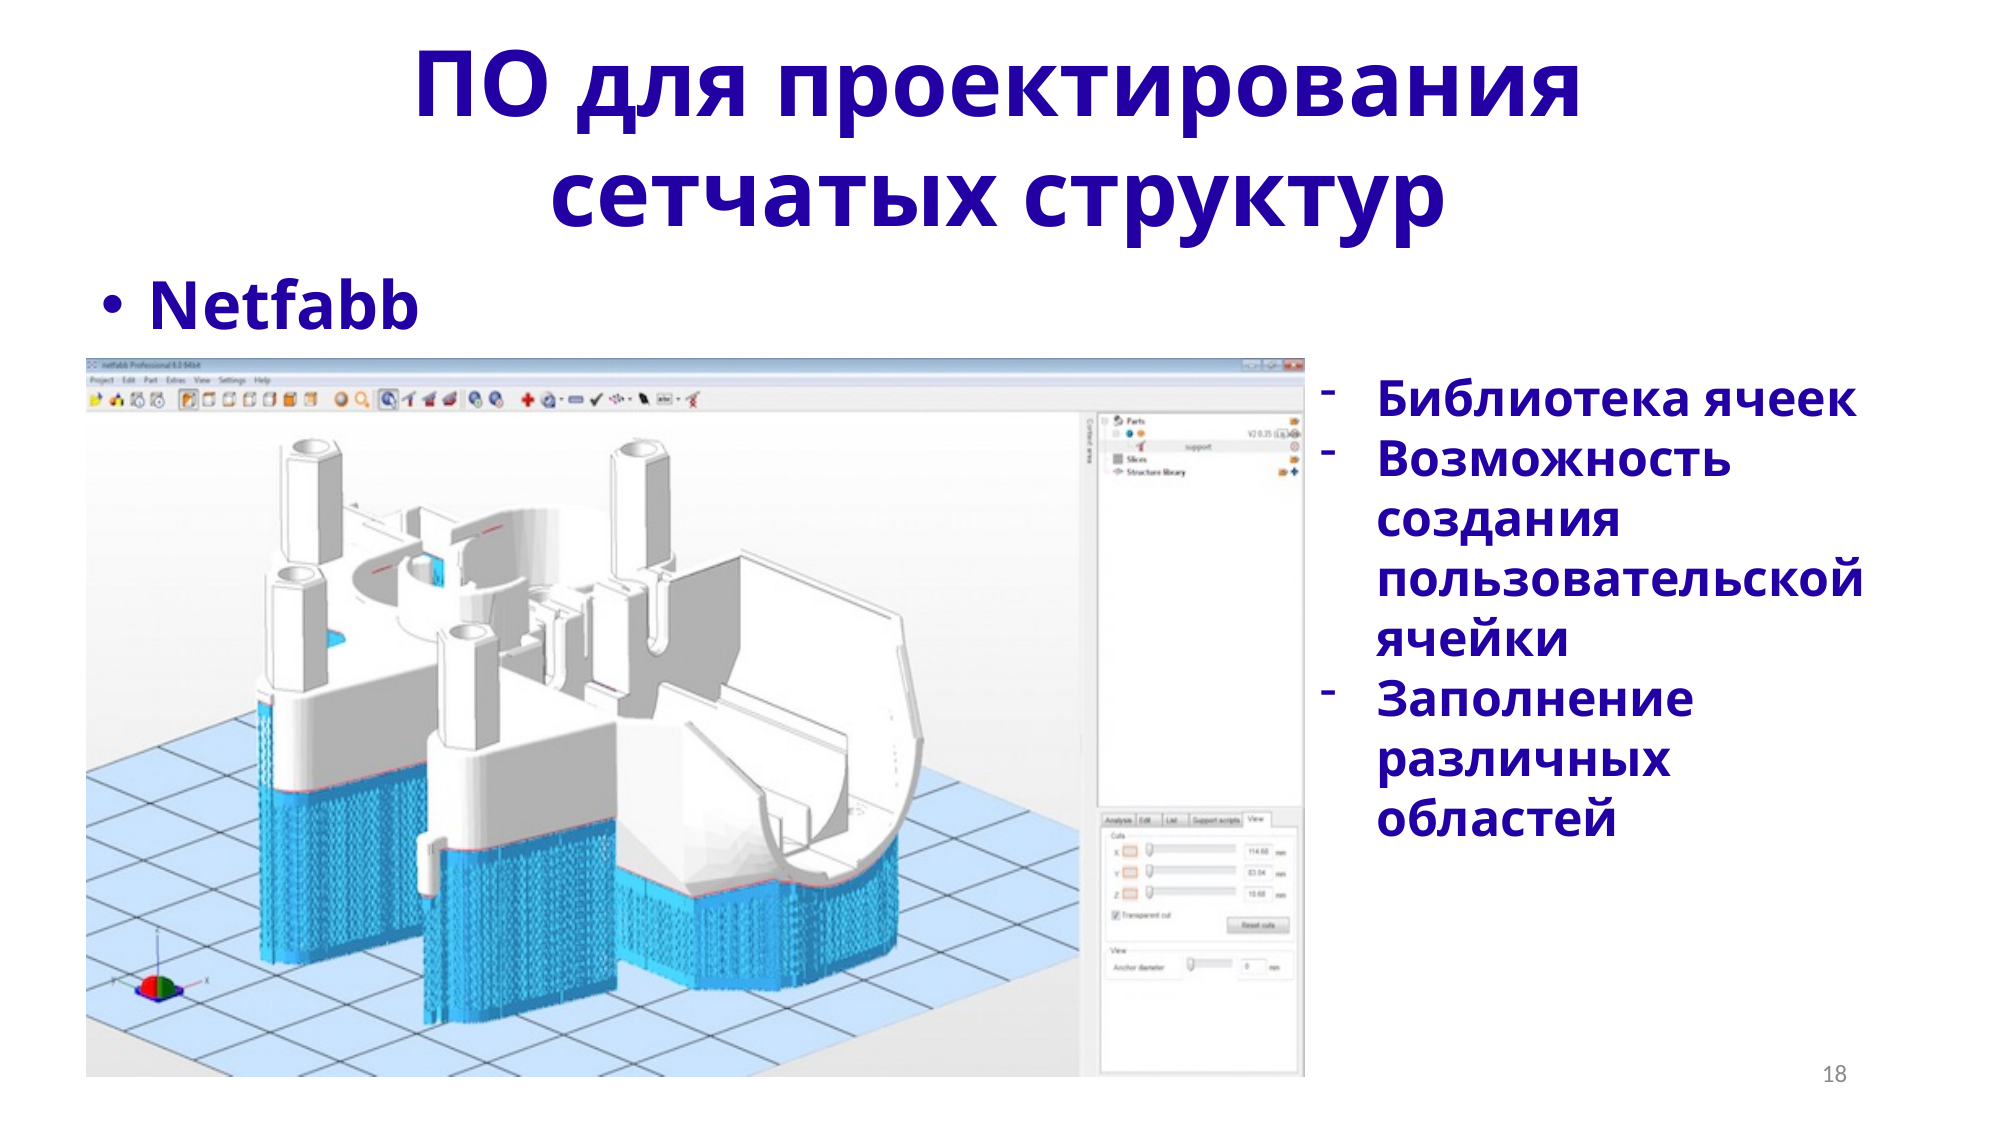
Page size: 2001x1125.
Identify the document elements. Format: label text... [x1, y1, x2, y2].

picture [86, 358, 1305, 1077]
text_box Netfabb [86, 255, 1029, 351]
text_box Библиотека ячеек Возможность создания пользовательской ячейки Заполнение различных областей [1305, 358, 1939, 854]
slide_number 18 [1412, 1042, 1863, 1103]
text_box ПО для проектирования сетчатых структур [372, 17, 1625, 253]
